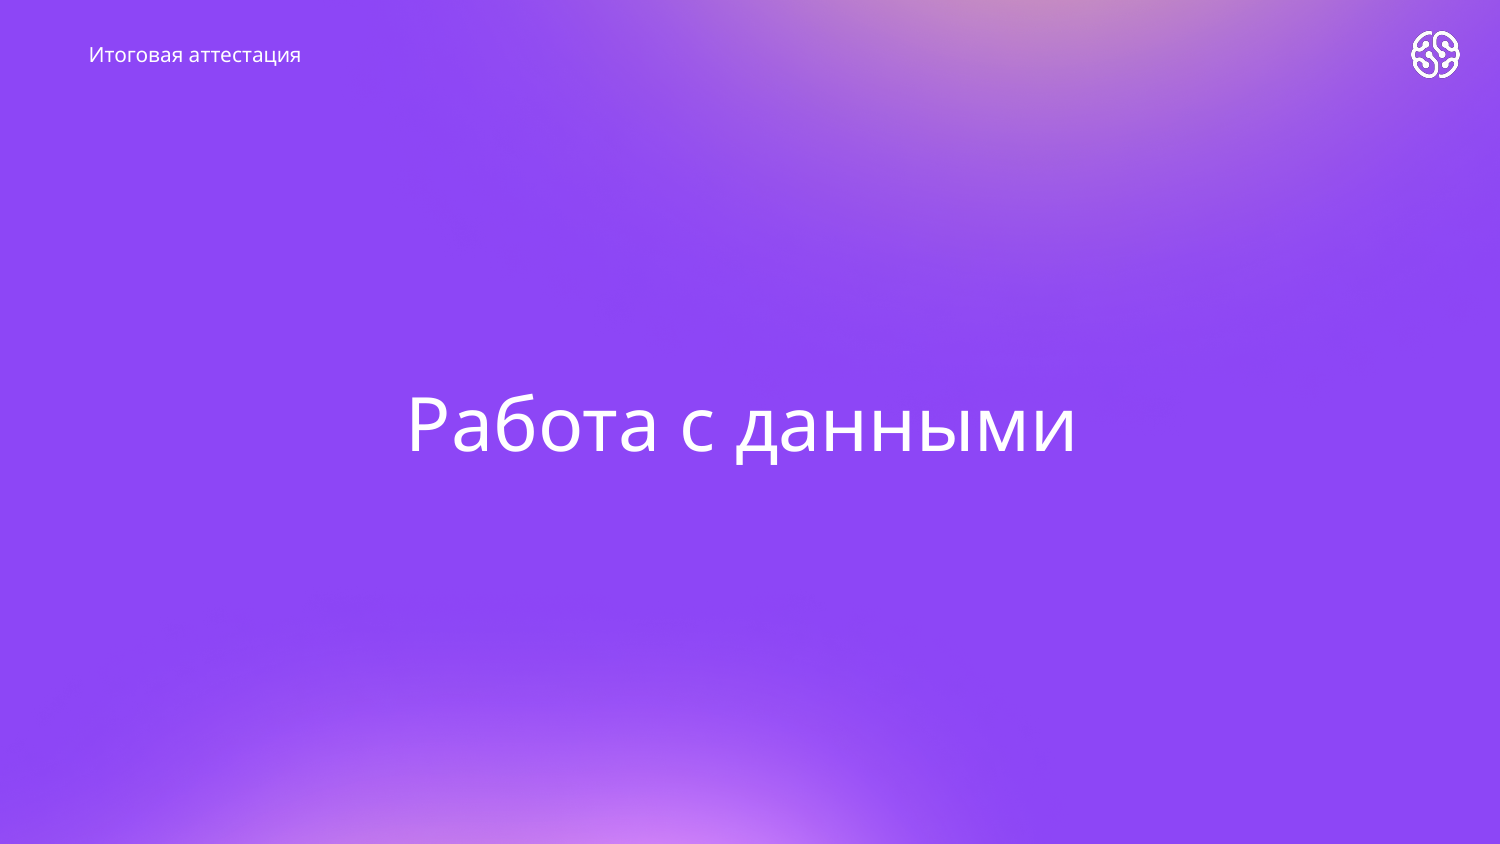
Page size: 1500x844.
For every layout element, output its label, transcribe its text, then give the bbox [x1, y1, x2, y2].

title Работа с данными [88, 212, 1412, 632]
subtitle Итоговая аттестация [88, 24, 1066, 84]
picture [0, 0, 1500, 844]
